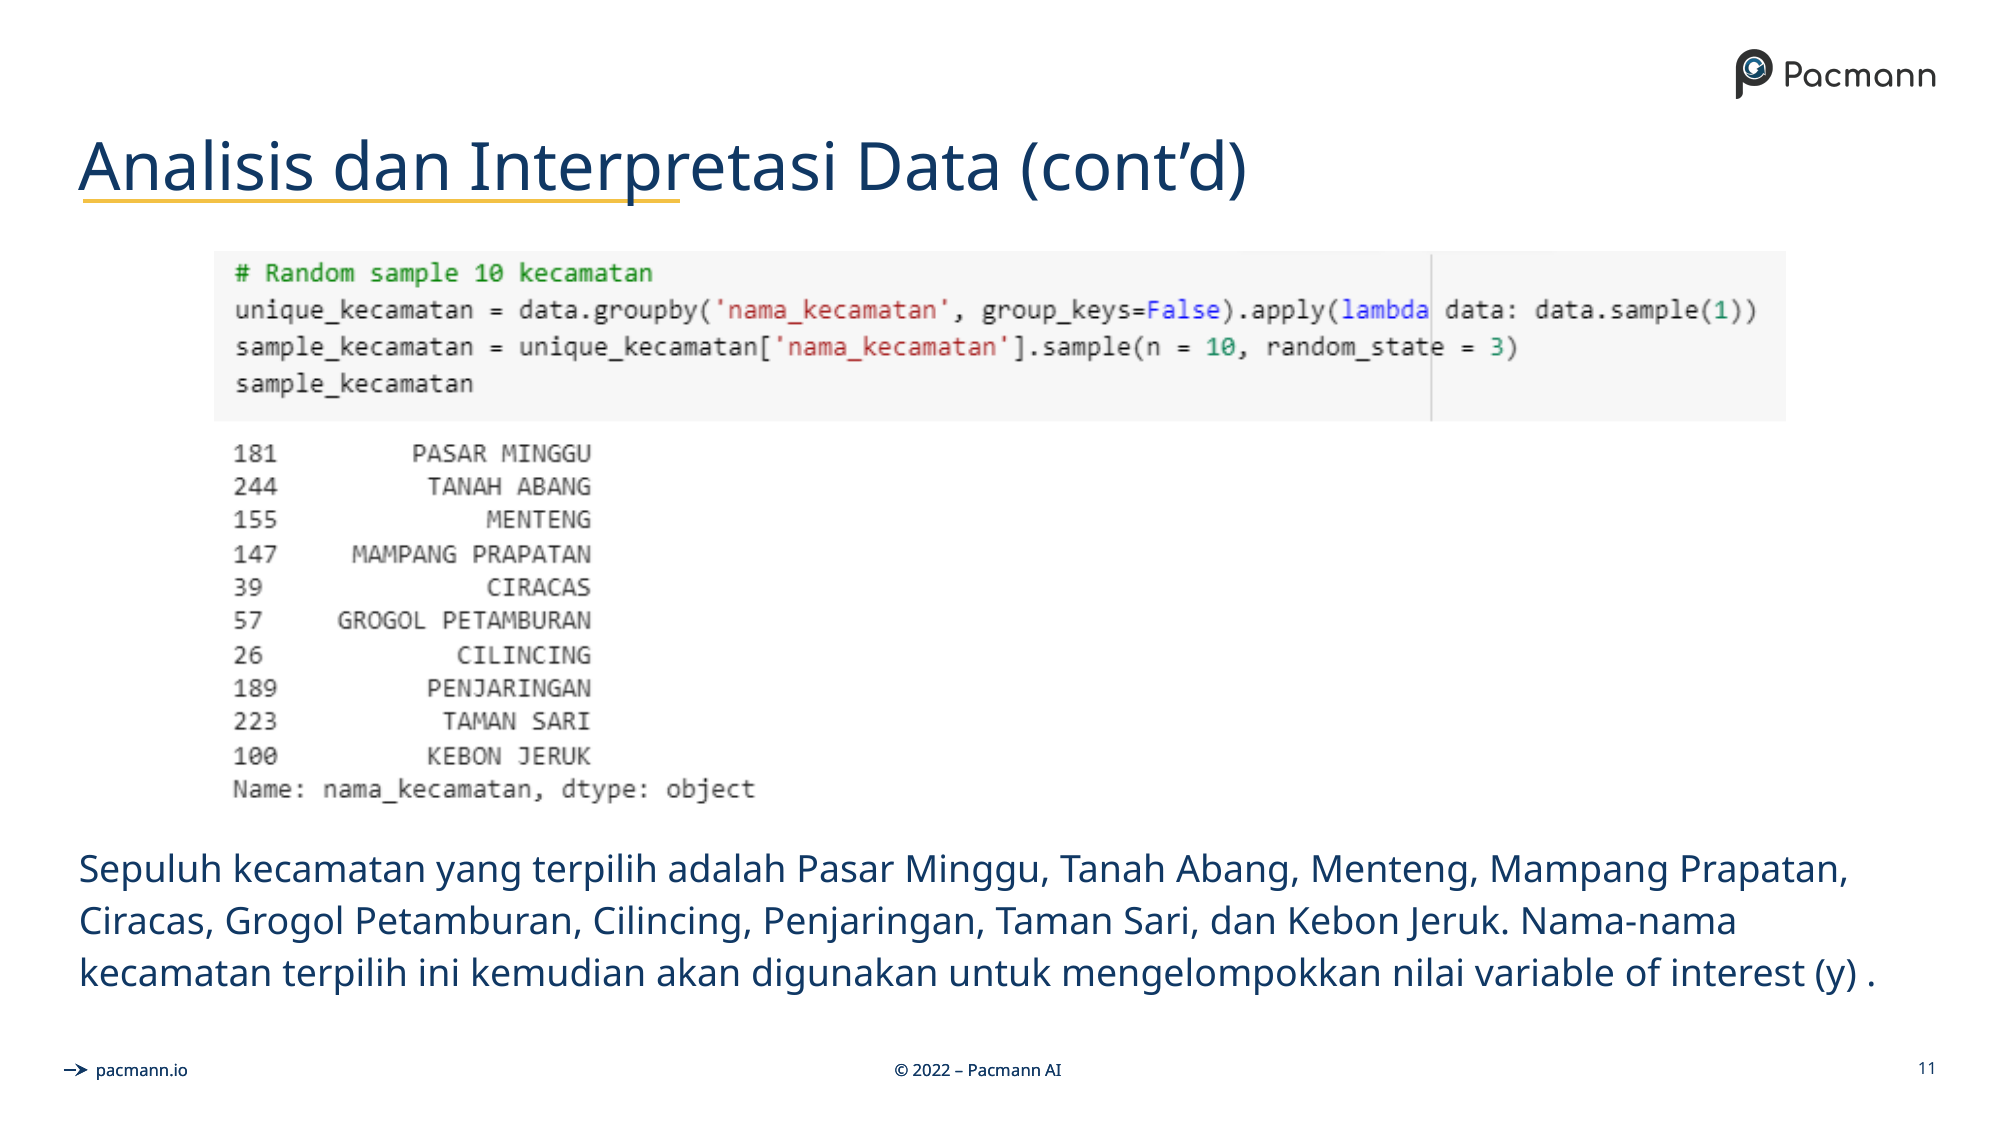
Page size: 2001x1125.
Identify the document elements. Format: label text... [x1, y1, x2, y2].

title Analisis dan Interpretasi Data (cont’d) [63, 59, 1952, 278]
text_box Sepuluh kecamatan yang terpilih adalah Pasar Minggu, Tanah Abang, Menteng, Mampang Prapatan, Ciracas, Grogol Petamburan, Cilincing, Penjaringan, Taman Sari, dan Kebon Jeruk. Nama-nama kecamatan terpilih ini kemudian akan digunakan untuk mengelompokkan nilai variable of interest (y) . [63, 830, 1952, 1002]
picture [214, 250, 1786, 832]
picture [1707, 36, 1966, 112]
